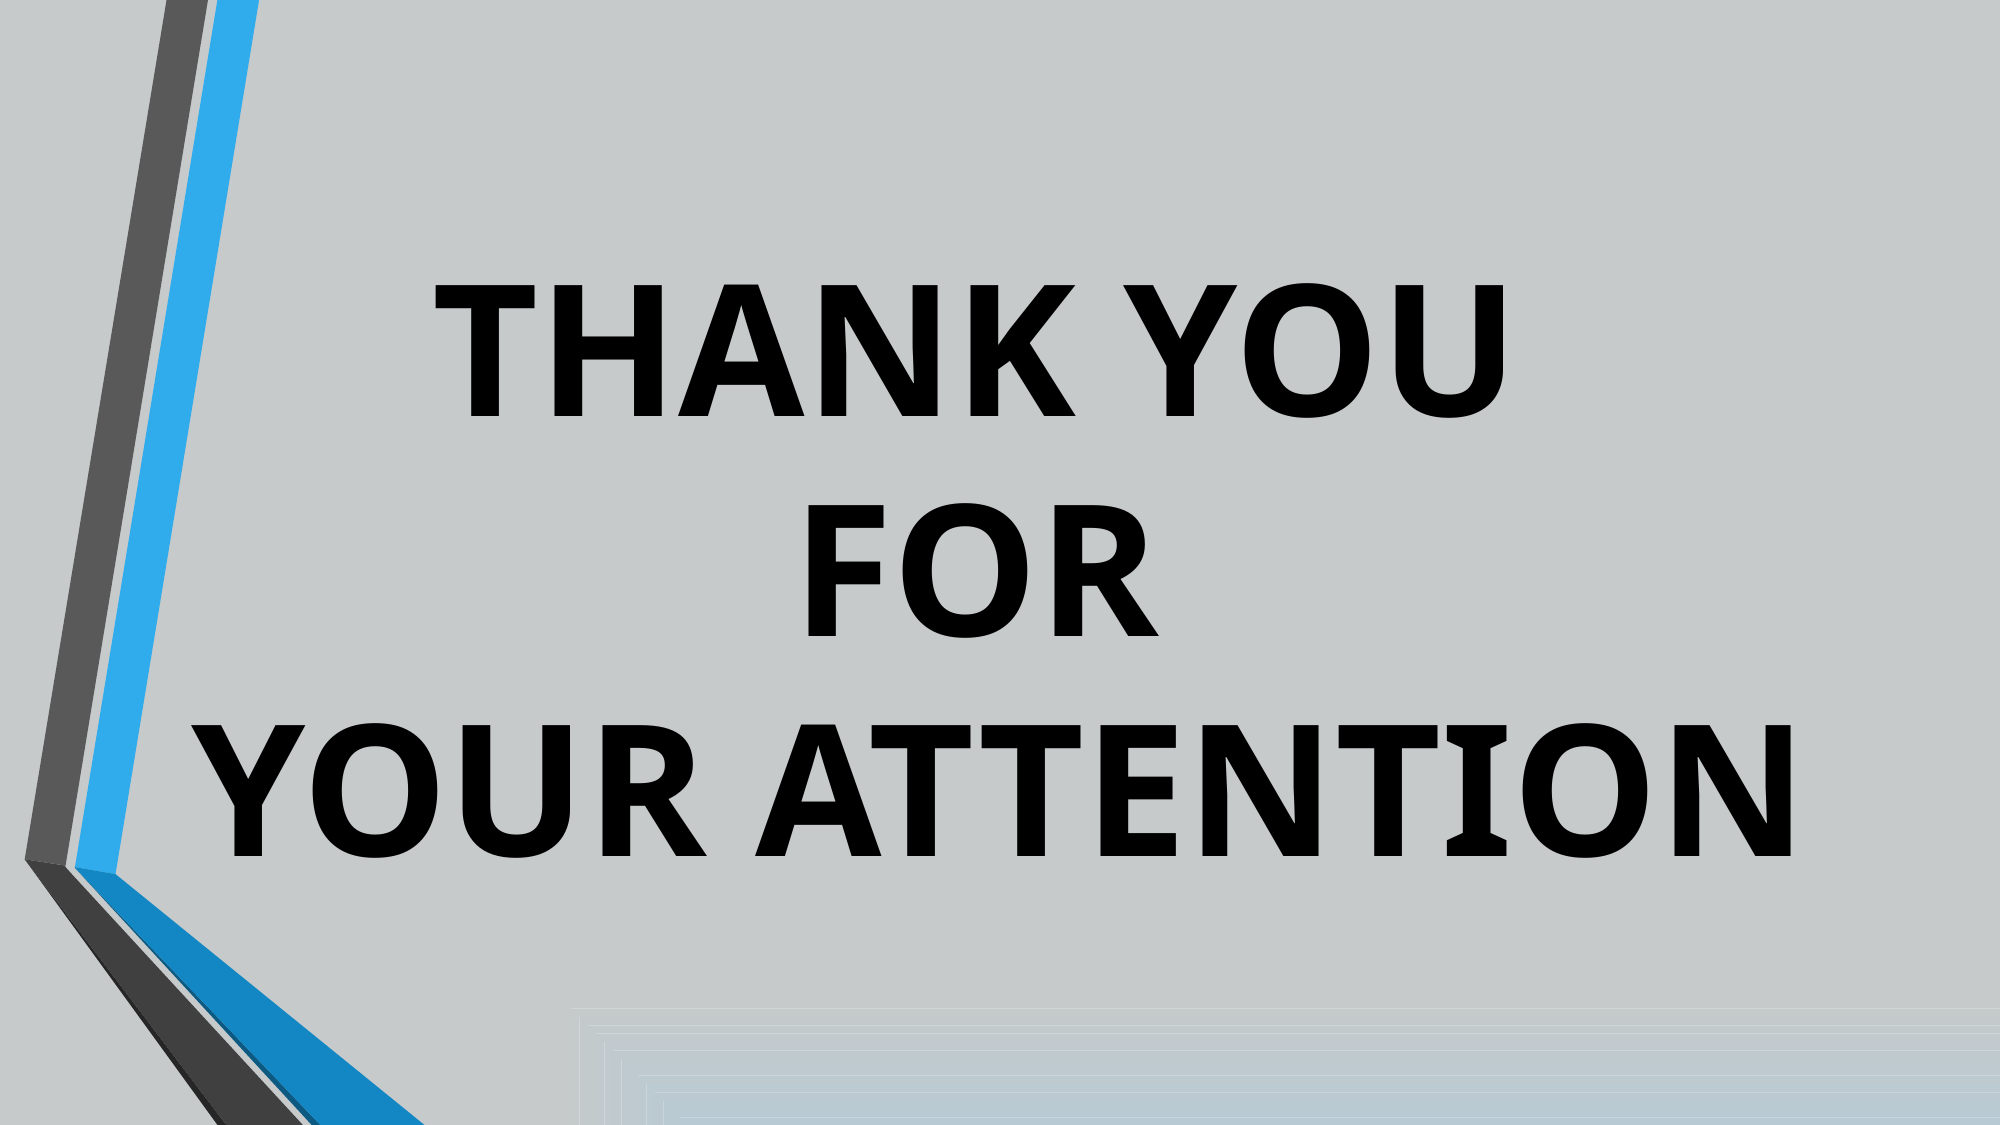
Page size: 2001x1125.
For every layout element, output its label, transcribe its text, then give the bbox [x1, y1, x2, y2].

title THANK YOU FOR YOUR ATTENTION [121, 203, 1879, 923]
